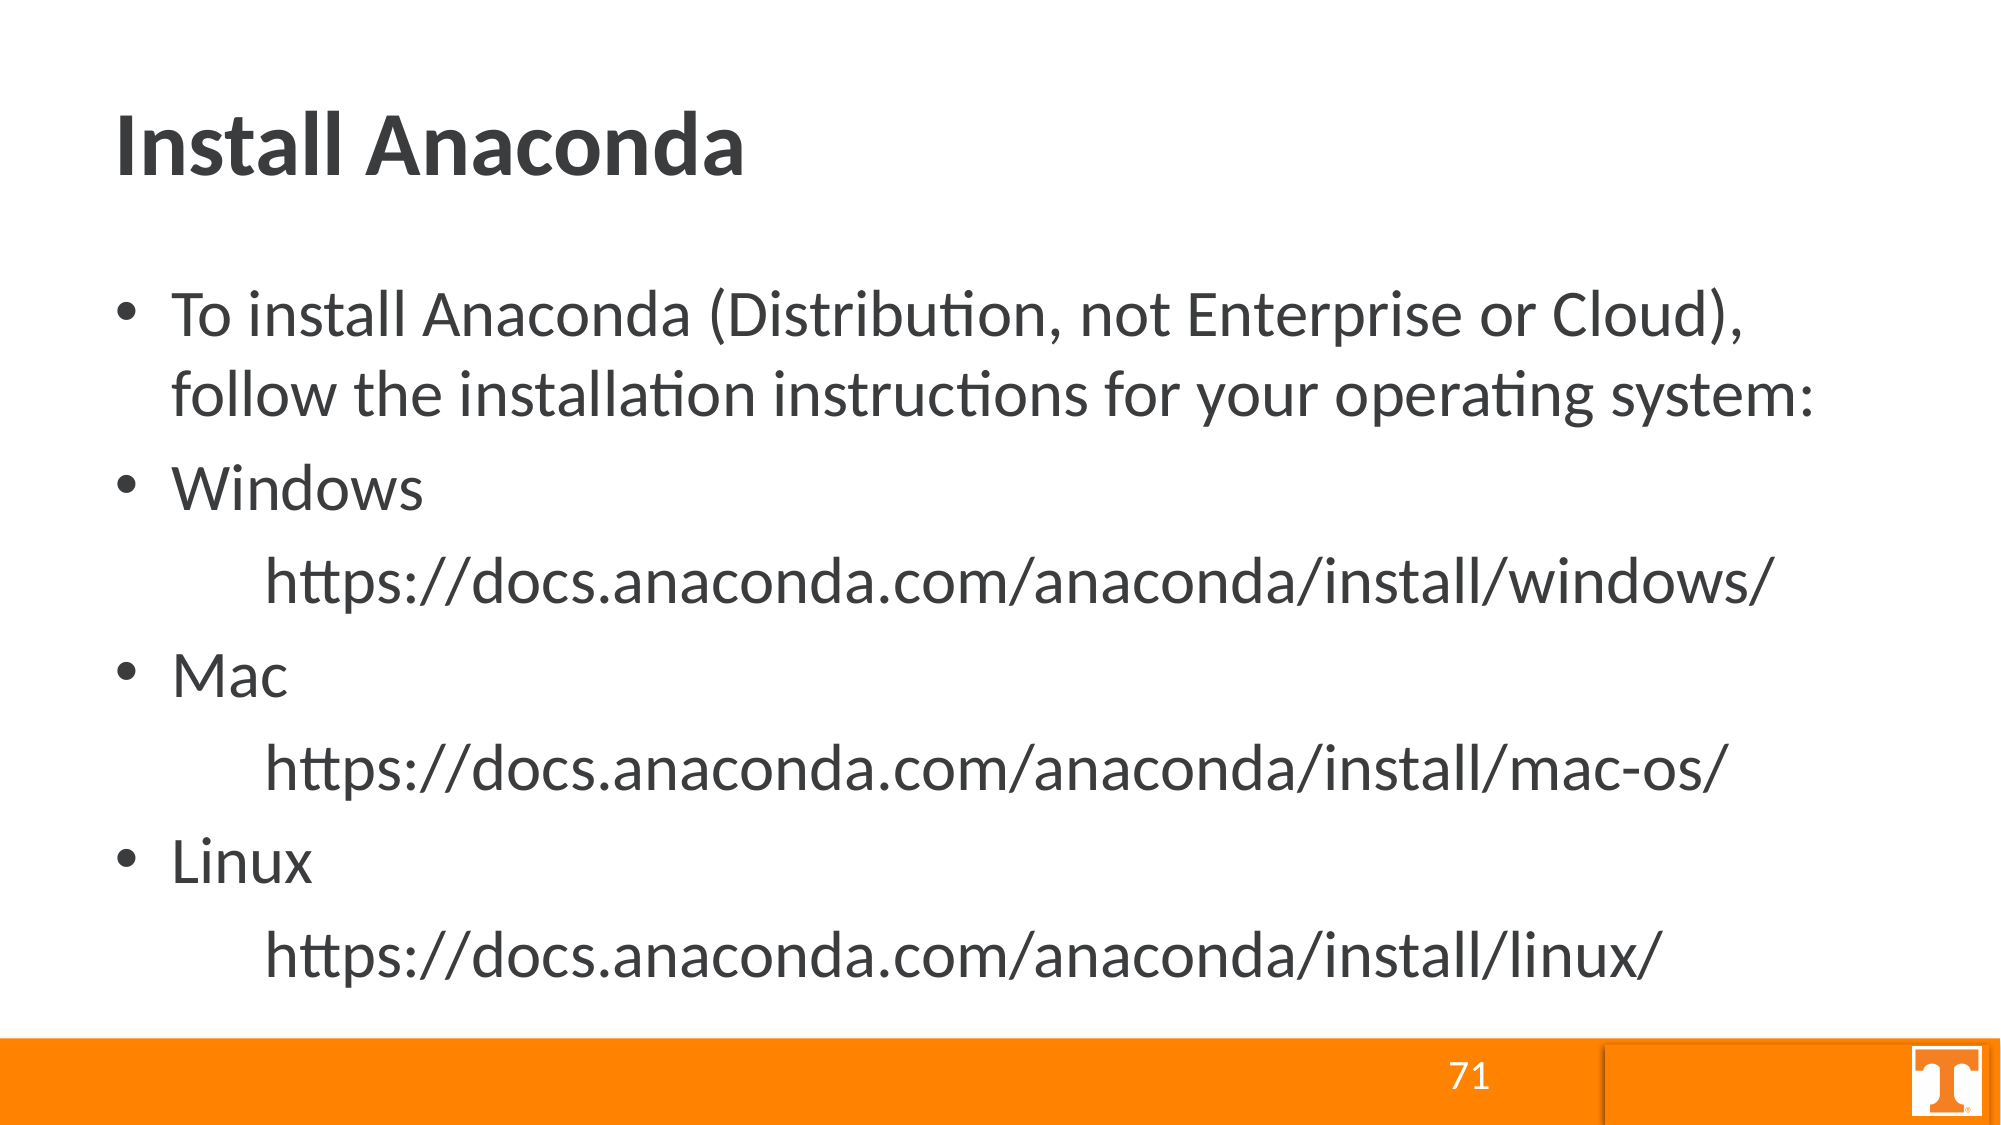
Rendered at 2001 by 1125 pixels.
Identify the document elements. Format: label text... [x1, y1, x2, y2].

picture [1912, 1046, 1982, 1116]
title Install Anaconda [99, 45, 1900, 233]
slide_number 71 [1039, 1042, 1506, 1103]
list To install Anaconda (Distribution, not Enterprise or Cloud), follow the installation instructions for your operating system: Windows https://docs.anaconda.com/anaconda/install/windows/ Mac https://docs.anaconda.com/anaconda/install/mac-os/ Linux https://docs.anaconda.com/anaconda/install/linux/ [99, 262, 1900, 1005]
